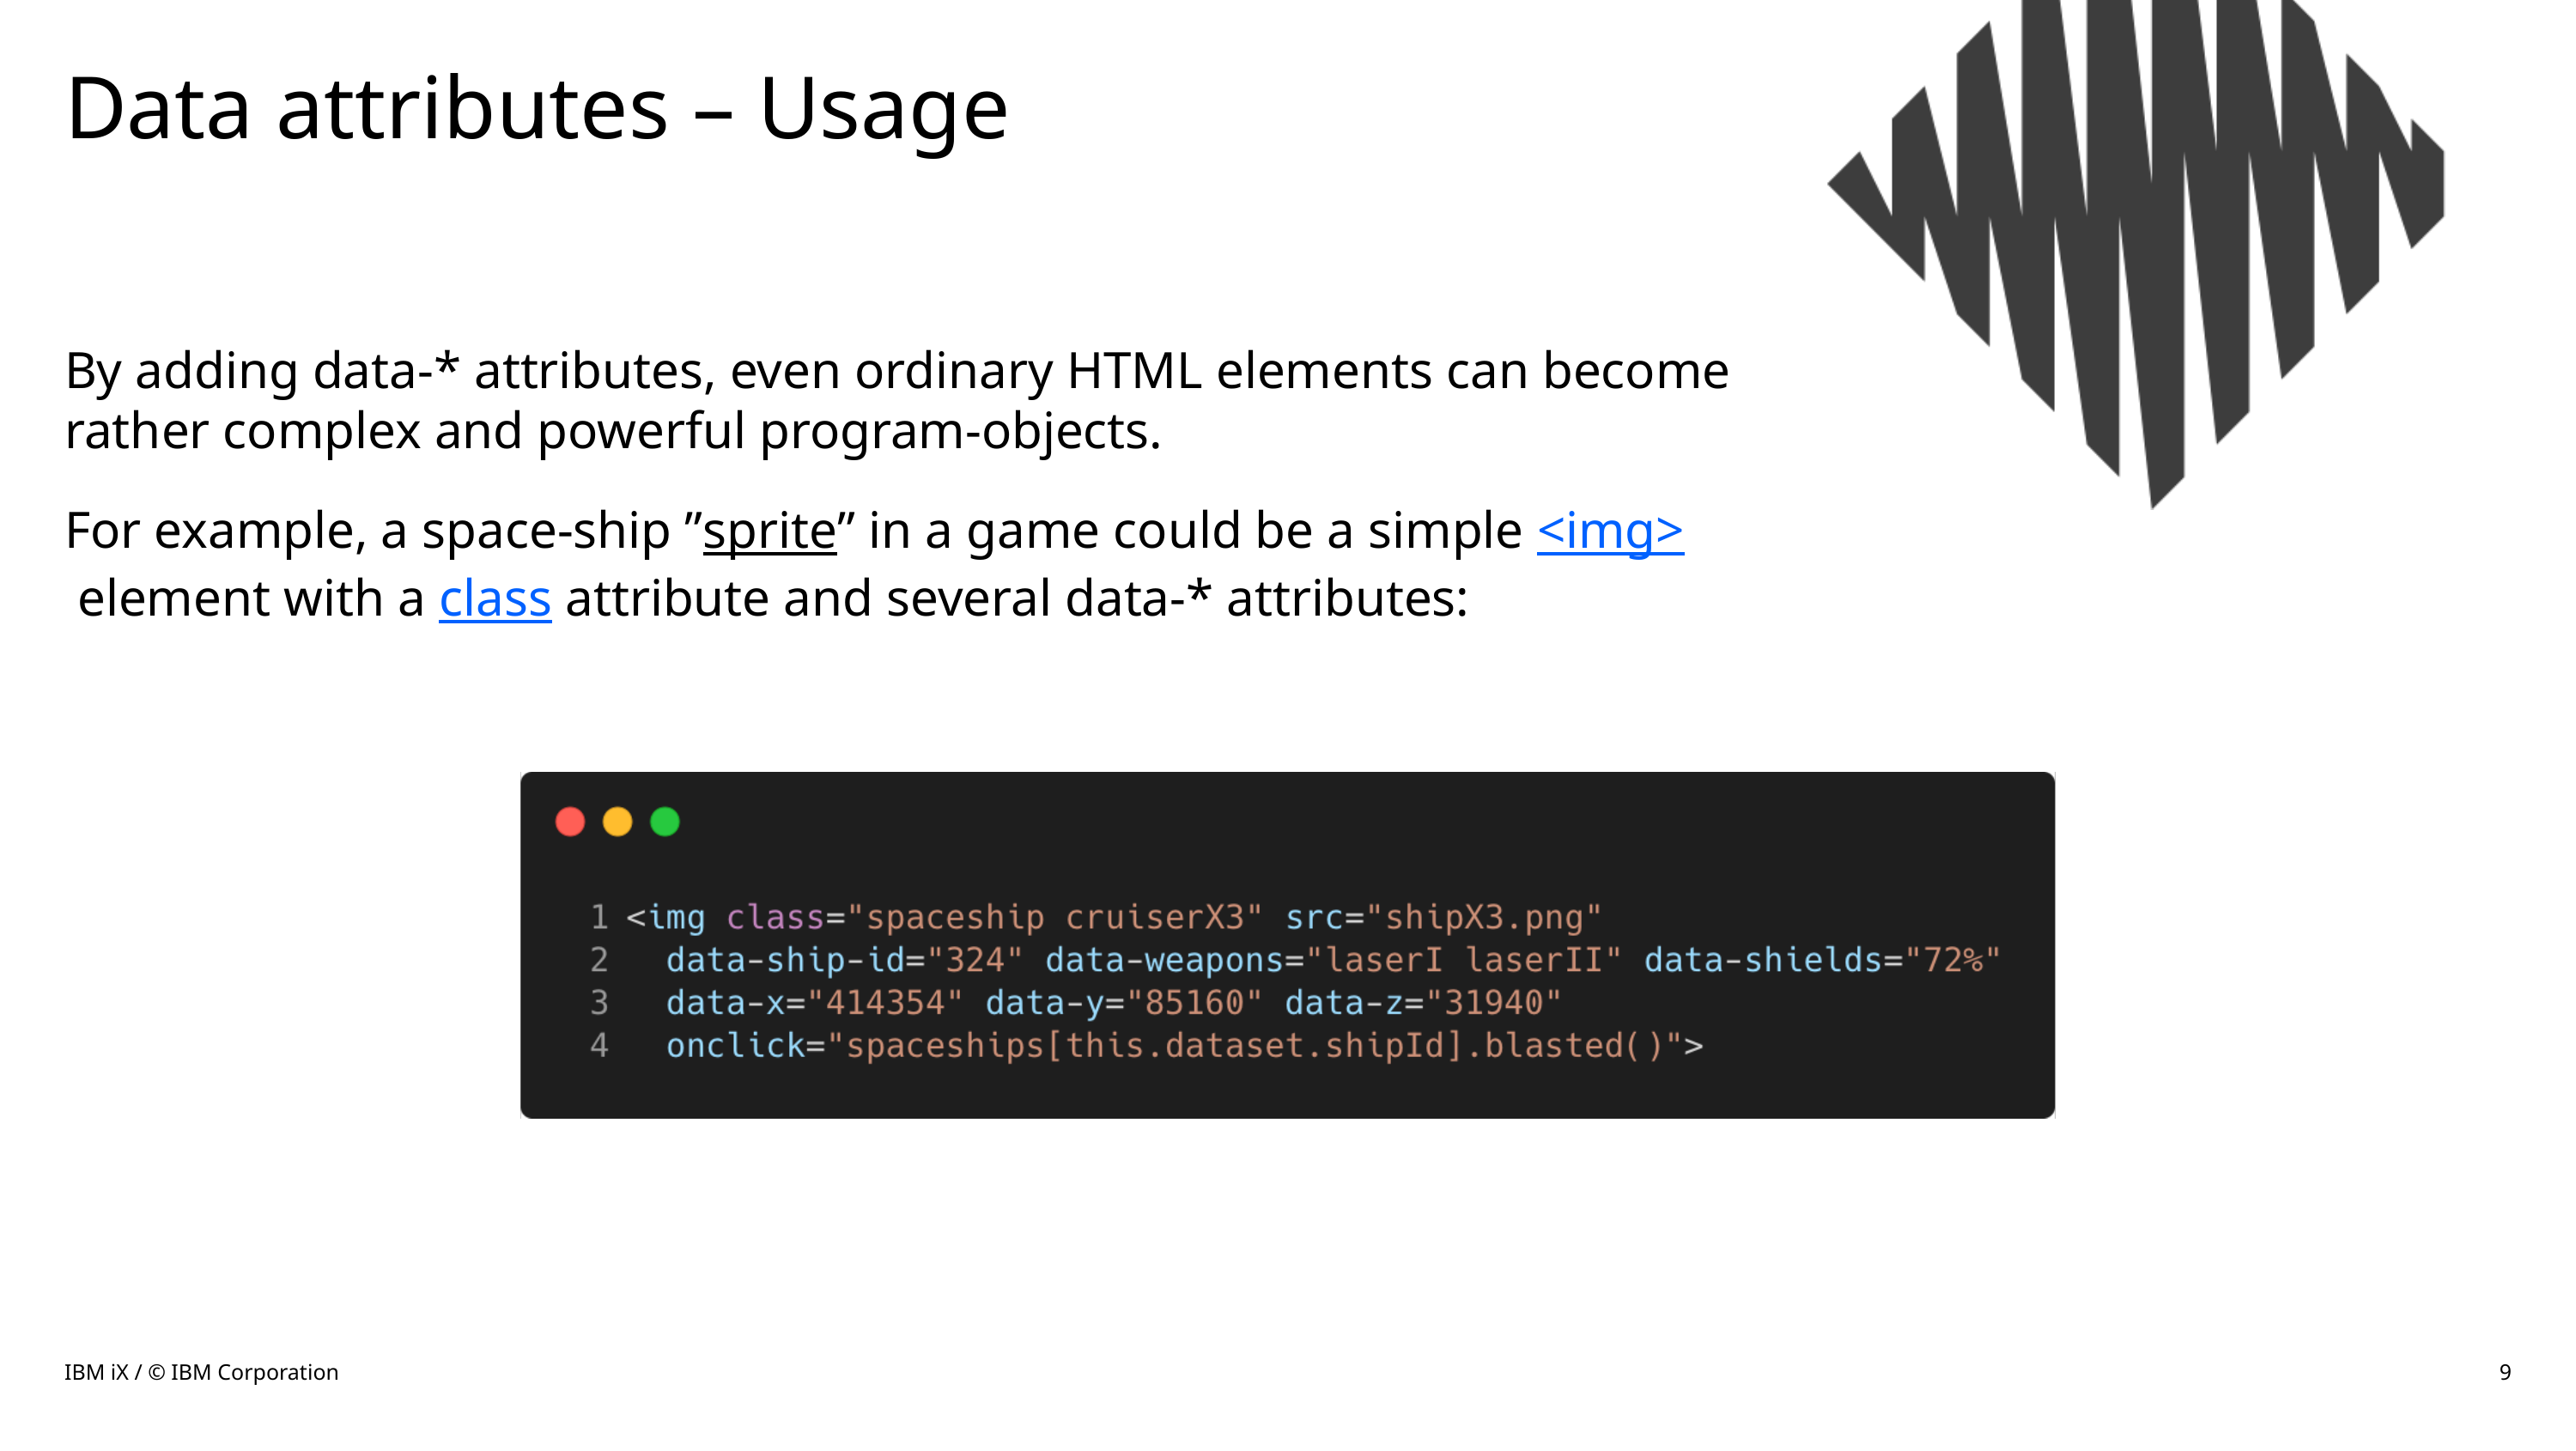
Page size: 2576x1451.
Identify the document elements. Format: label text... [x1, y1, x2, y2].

slide_number 9 [1996, 1350, 2512, 1397]
text_box By adding data-* attributes, even ordinary HTML elements can become rather complex and powerful program-objects. For example, a space-ship ”sprite” in a game could be a simple <img> element with a class attribute and several data-* attributes: [52, 331, 1770, 1270]
footer IBM iX / © IBM Corporation [64, 1350, 1224, 1397]
picture [519, 772, 2057, 1119]
title Data attributes – Usage [64, 64, 1224, 155]
picture [1826, 0, 2446, 511]
